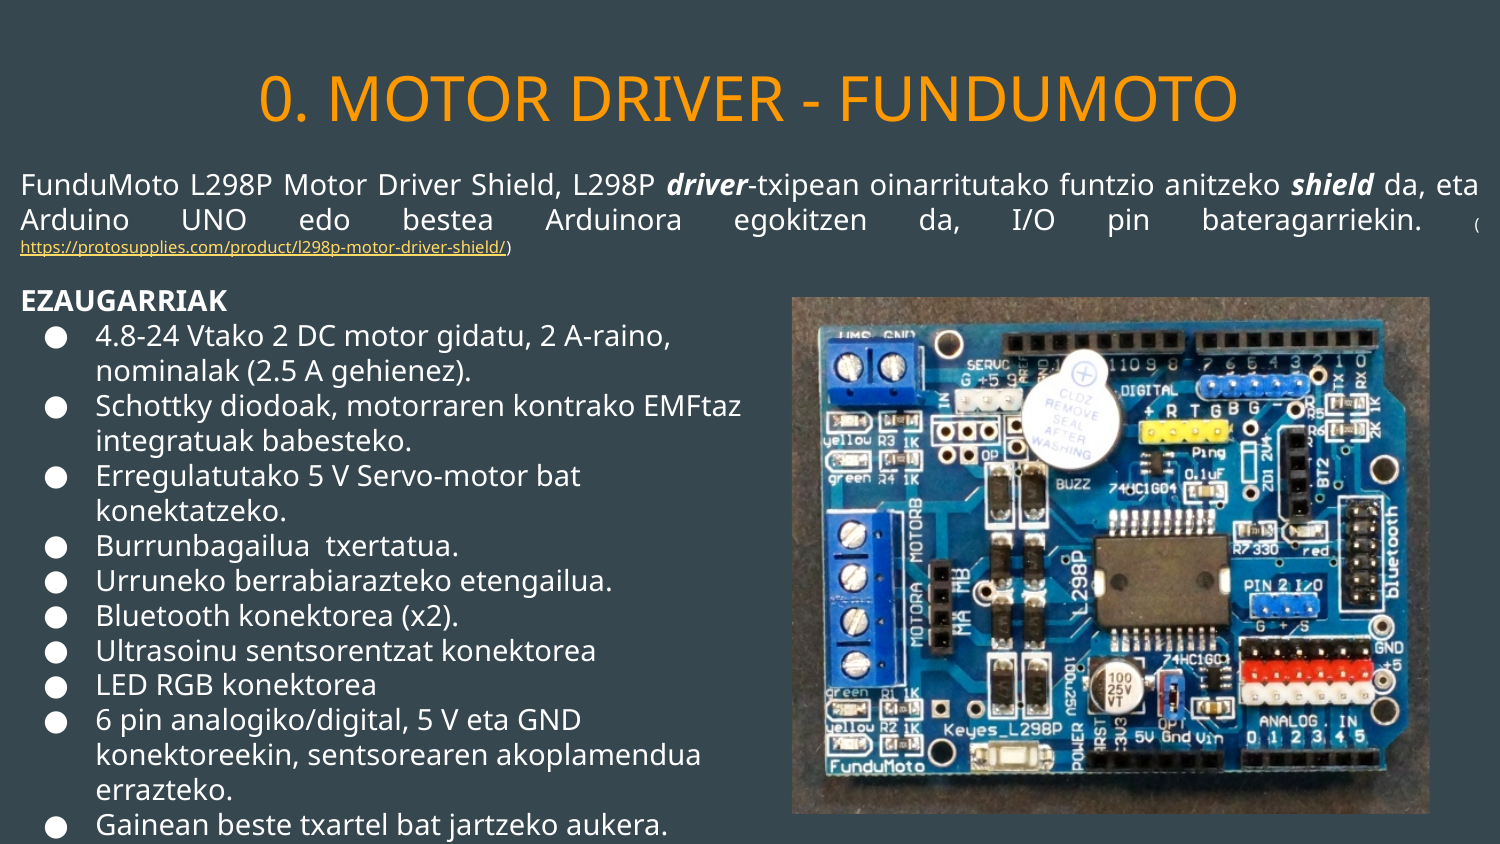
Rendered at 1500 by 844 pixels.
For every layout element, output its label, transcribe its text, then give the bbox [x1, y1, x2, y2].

title 0. MOTOR DRIVER - FUNDUMOTO [0, 43, 1500, 138]
text_box FunduMoto L298P Motor Driver Shield, L298P driver-txipean oinarritutako funtzio anitzeko shield da, eta Arduino UNO edo bestea Arduinora egokitzen da, I/O pin bateragarriekin. (https://protosupplies.com/product/l298p-motor-driver-shield/) [5, 151, 1495, 284]
text_box EZAUGARRIAK 4.8-24 Vtako 2 DC motor gidatu, 2 A-raino, nominalak (2.5 A gehienez). Schottky diodoak, motorraren kontrako EMFtaz integratuak babesteko. Erregulatutako 5 V Servo-motor bat konektatzeko. Burrunbagailua txertatua. Urruneko berrabiarazteko etengailua. Bluetooth konektorea (x2). Ultrasoinu sentsorentzat konektorea LED RGB konektorea 6 pin analogiko/digital, 5 V eta GND konektoreekin, sentsorearen akoplamendua errazteko. Gainean beste txartel bat jartzeko aukera. [5, 267, 771, 844]
picture [791, 297, 1430, 814]
